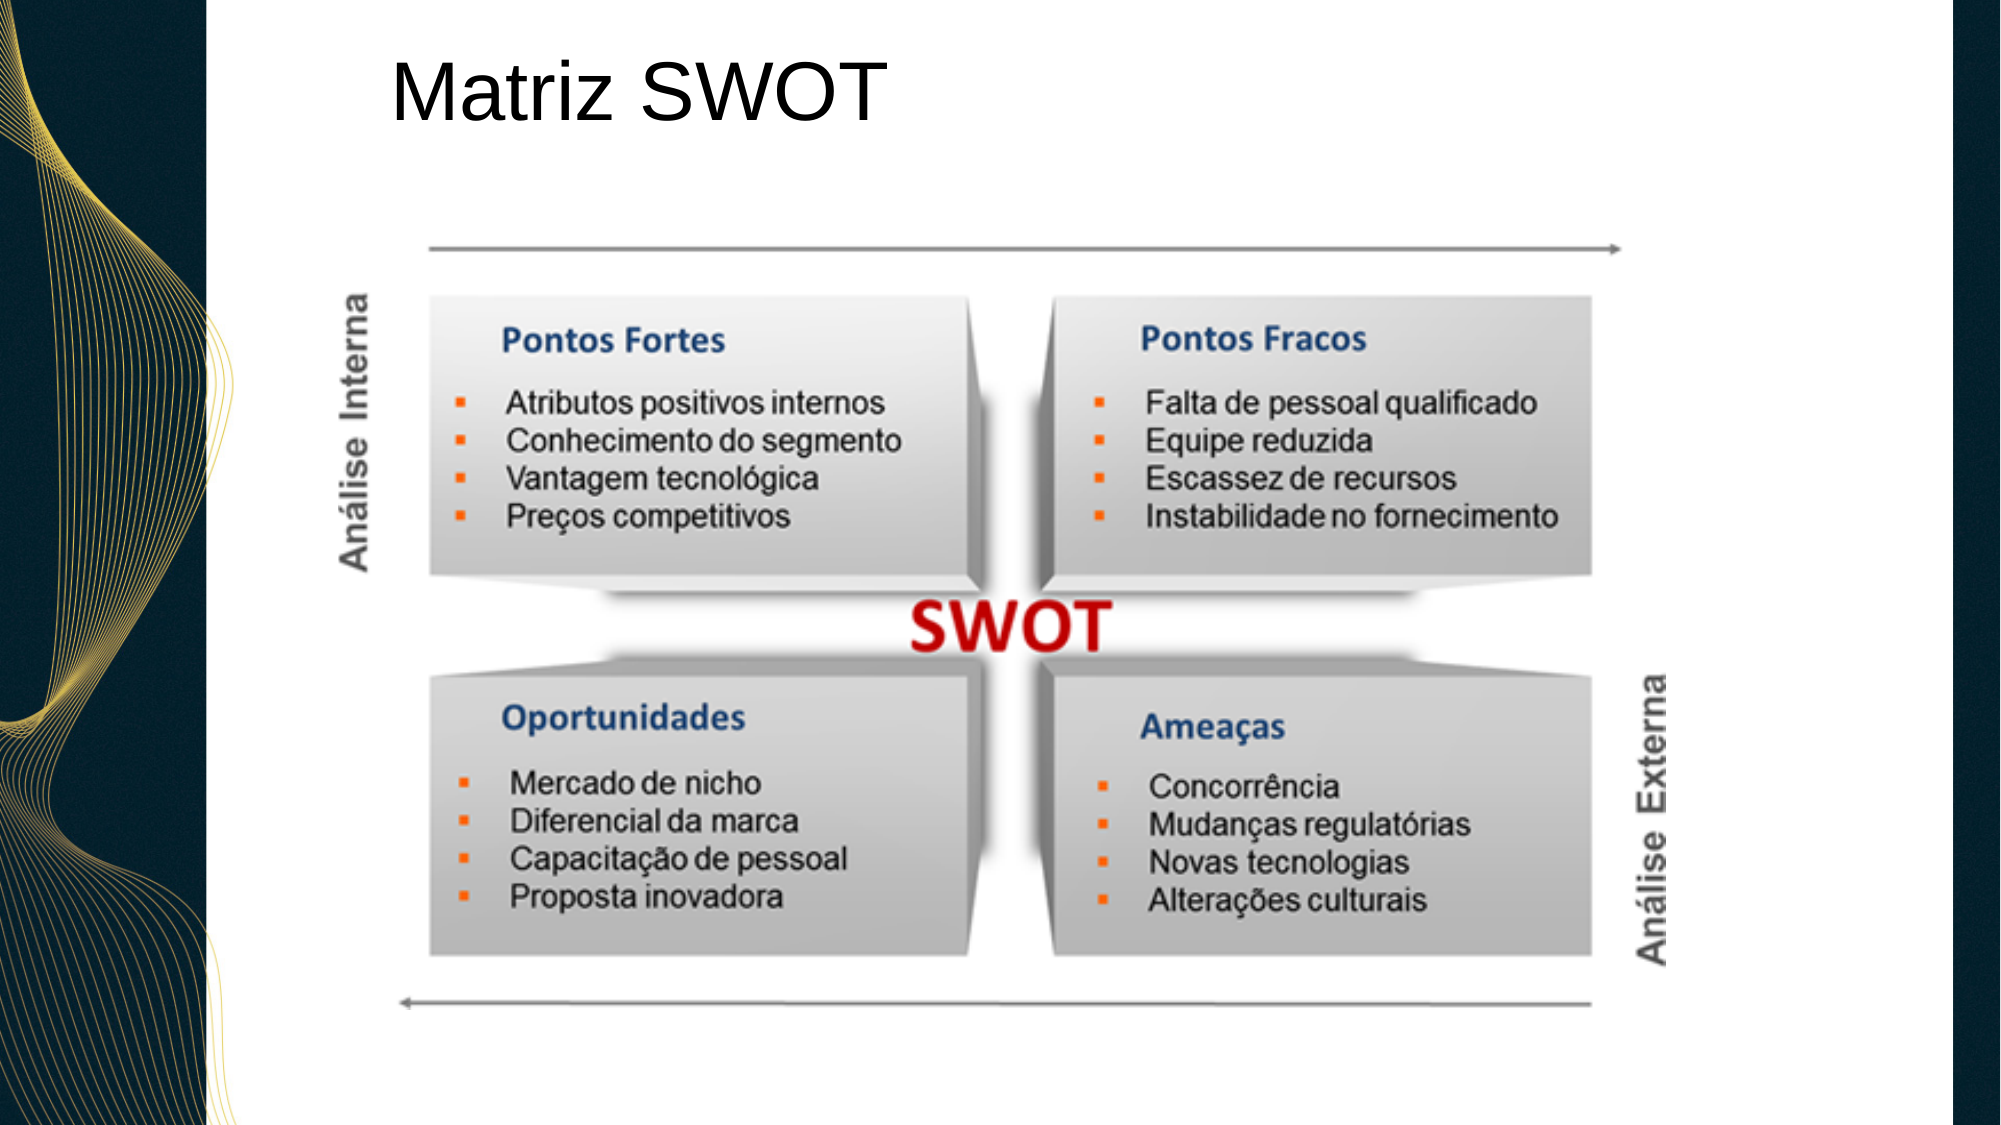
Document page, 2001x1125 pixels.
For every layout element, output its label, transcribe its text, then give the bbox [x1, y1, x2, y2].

title Matriz SWOT [375, 37, 1713, 149]
picture [0, 0, 2001, 1125]
